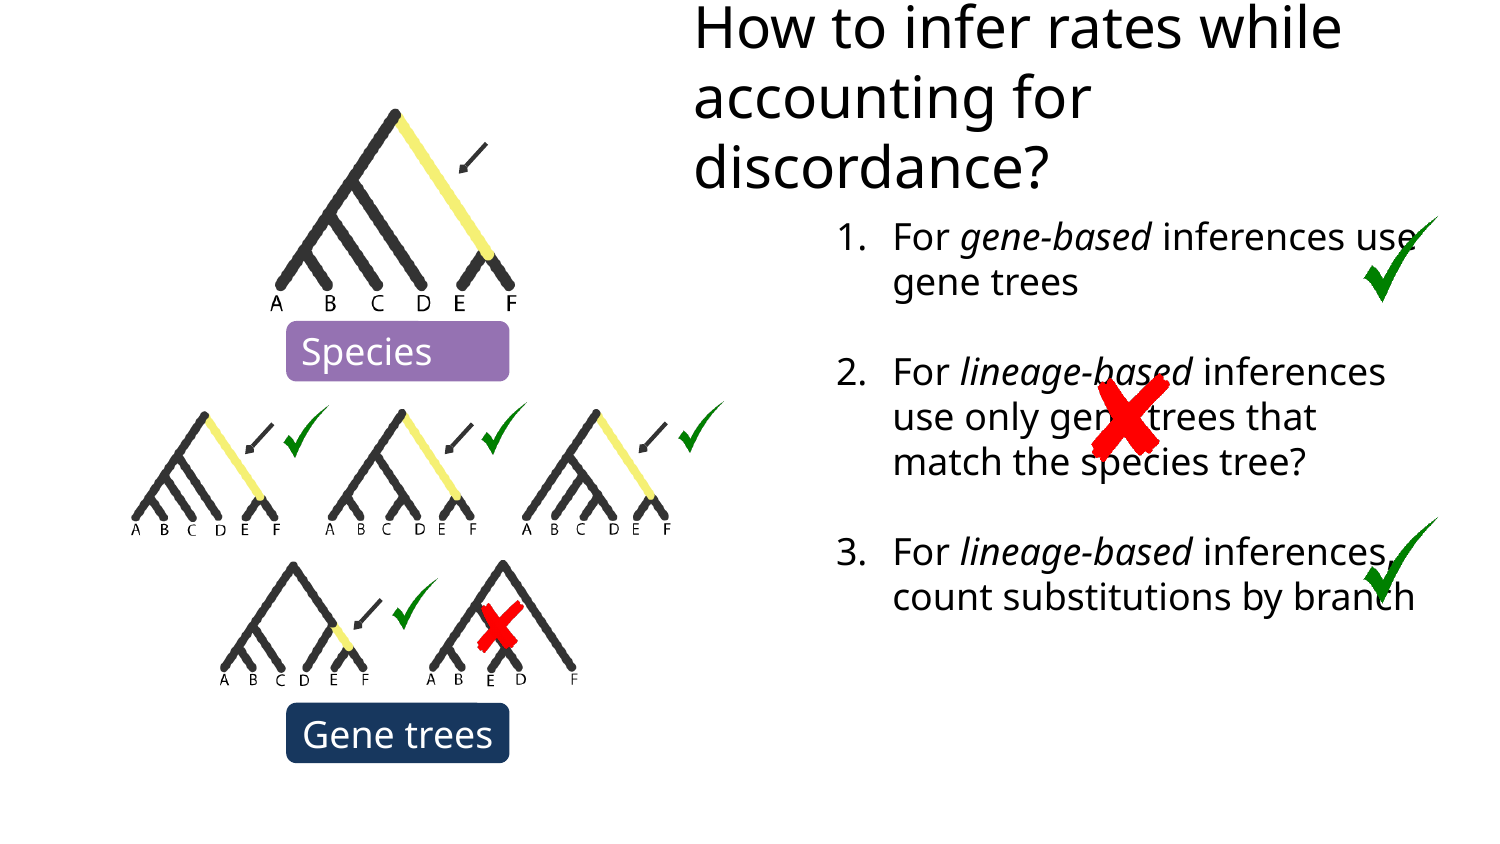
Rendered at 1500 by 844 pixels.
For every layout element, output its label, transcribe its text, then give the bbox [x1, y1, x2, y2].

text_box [243, 424, 275, 454]
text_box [443, 424, 474, 454]
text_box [457, 144, 489, 173]
picture [1363, 214, 1441, 303]
title How to infer rates while accounting for discordance? [678, 24, 1463, 166]
text_box For gene-based inferences use gene trees For lineage-based inferences use only gene trees that match the species tree? For lineage-based inferences, count substitutions by branch [821, 205, 1440, 626]
picture [124, 103, 725, 704]
text_box Gene trees [286, 712, 510, 764]
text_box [636, 423, 668, 453]
picture [1363, 515, 1441, 604]
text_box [351, 600, 383, 629]
picture [1091, 373, 1170, 463]
